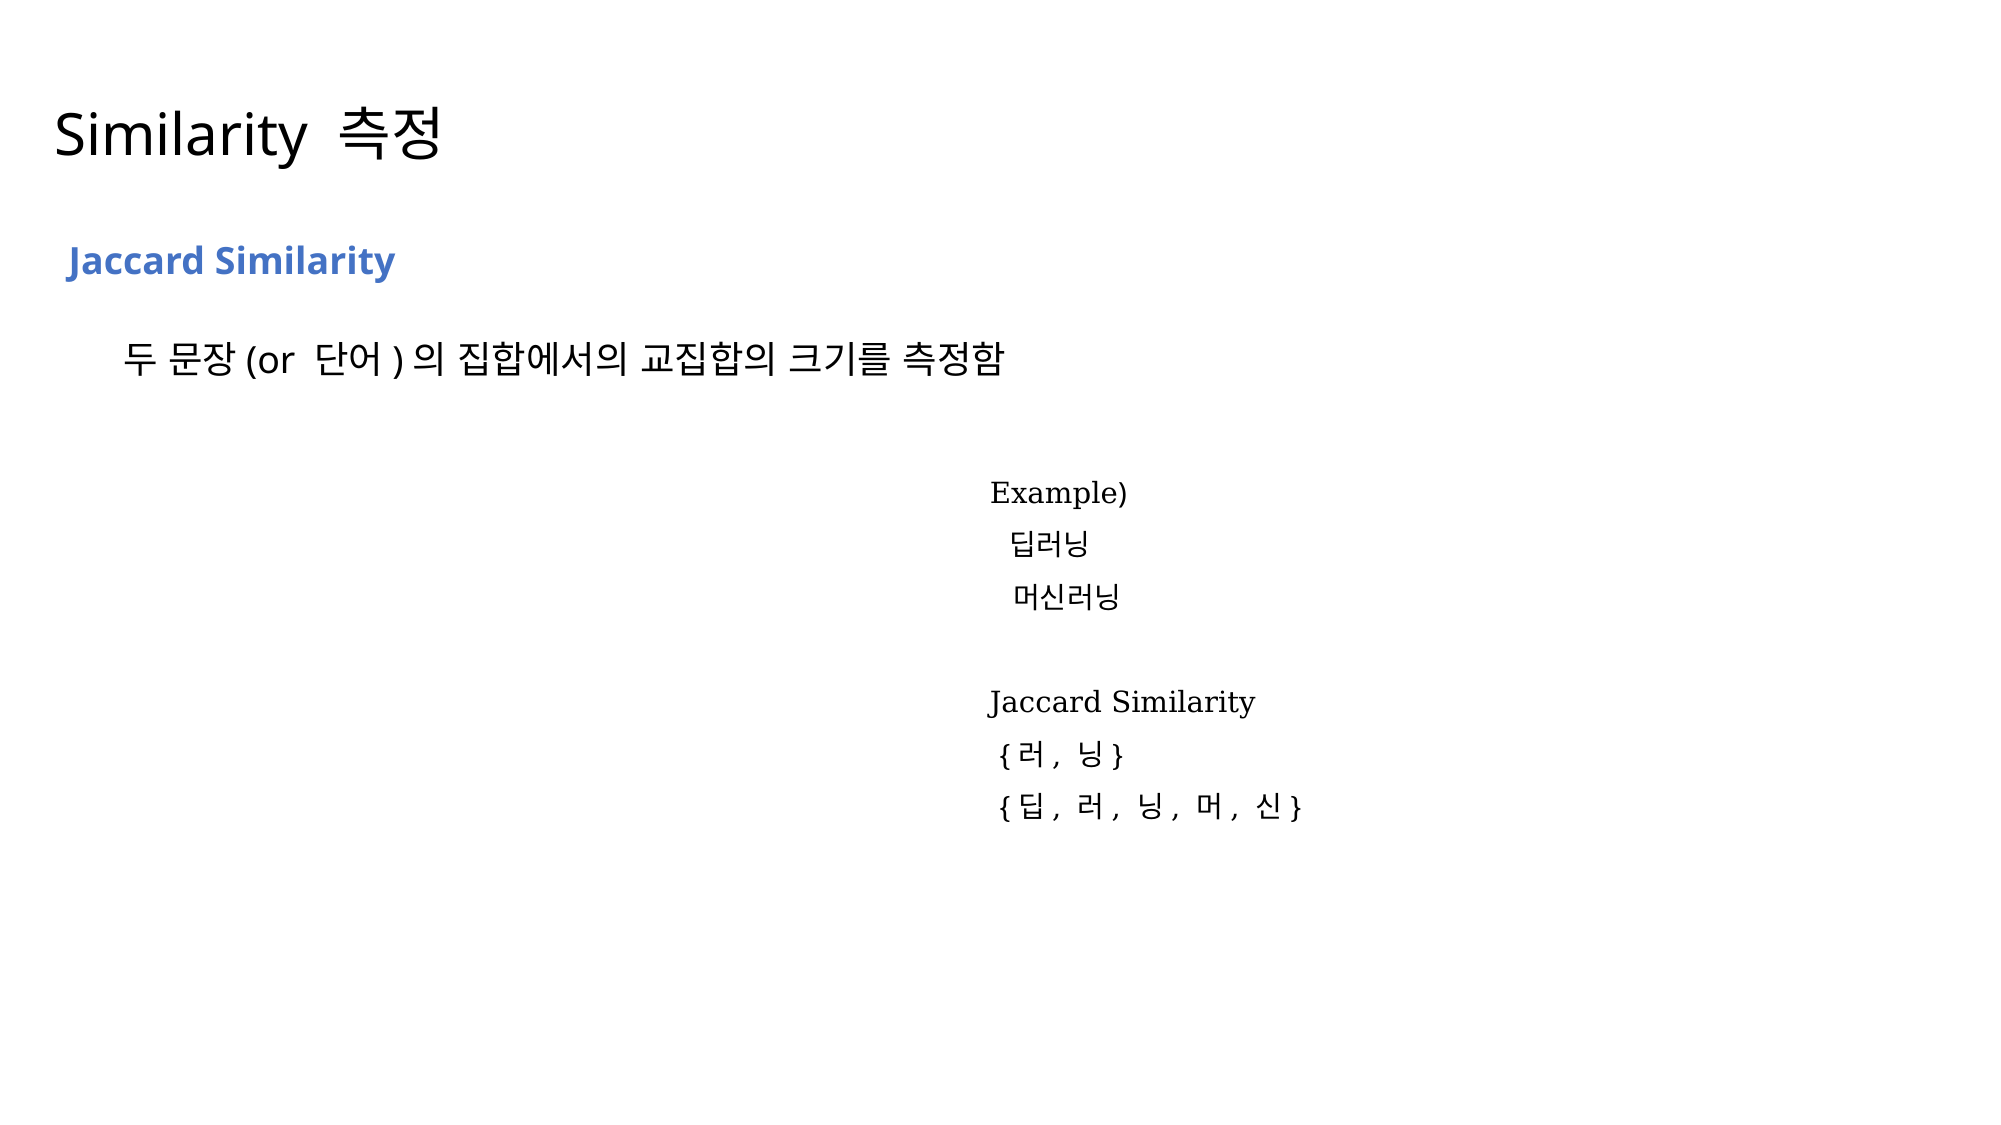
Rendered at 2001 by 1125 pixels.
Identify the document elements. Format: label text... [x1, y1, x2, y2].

text_box Jaccard Similarity [54, 229, 411, 290]
text_box Similarity 측정 [39, 89, 460, 175]
text_box 두 문장(or 단어)의 집합에서의 교집합의 크기를 측정함 [108, 328, 1022, 389]
